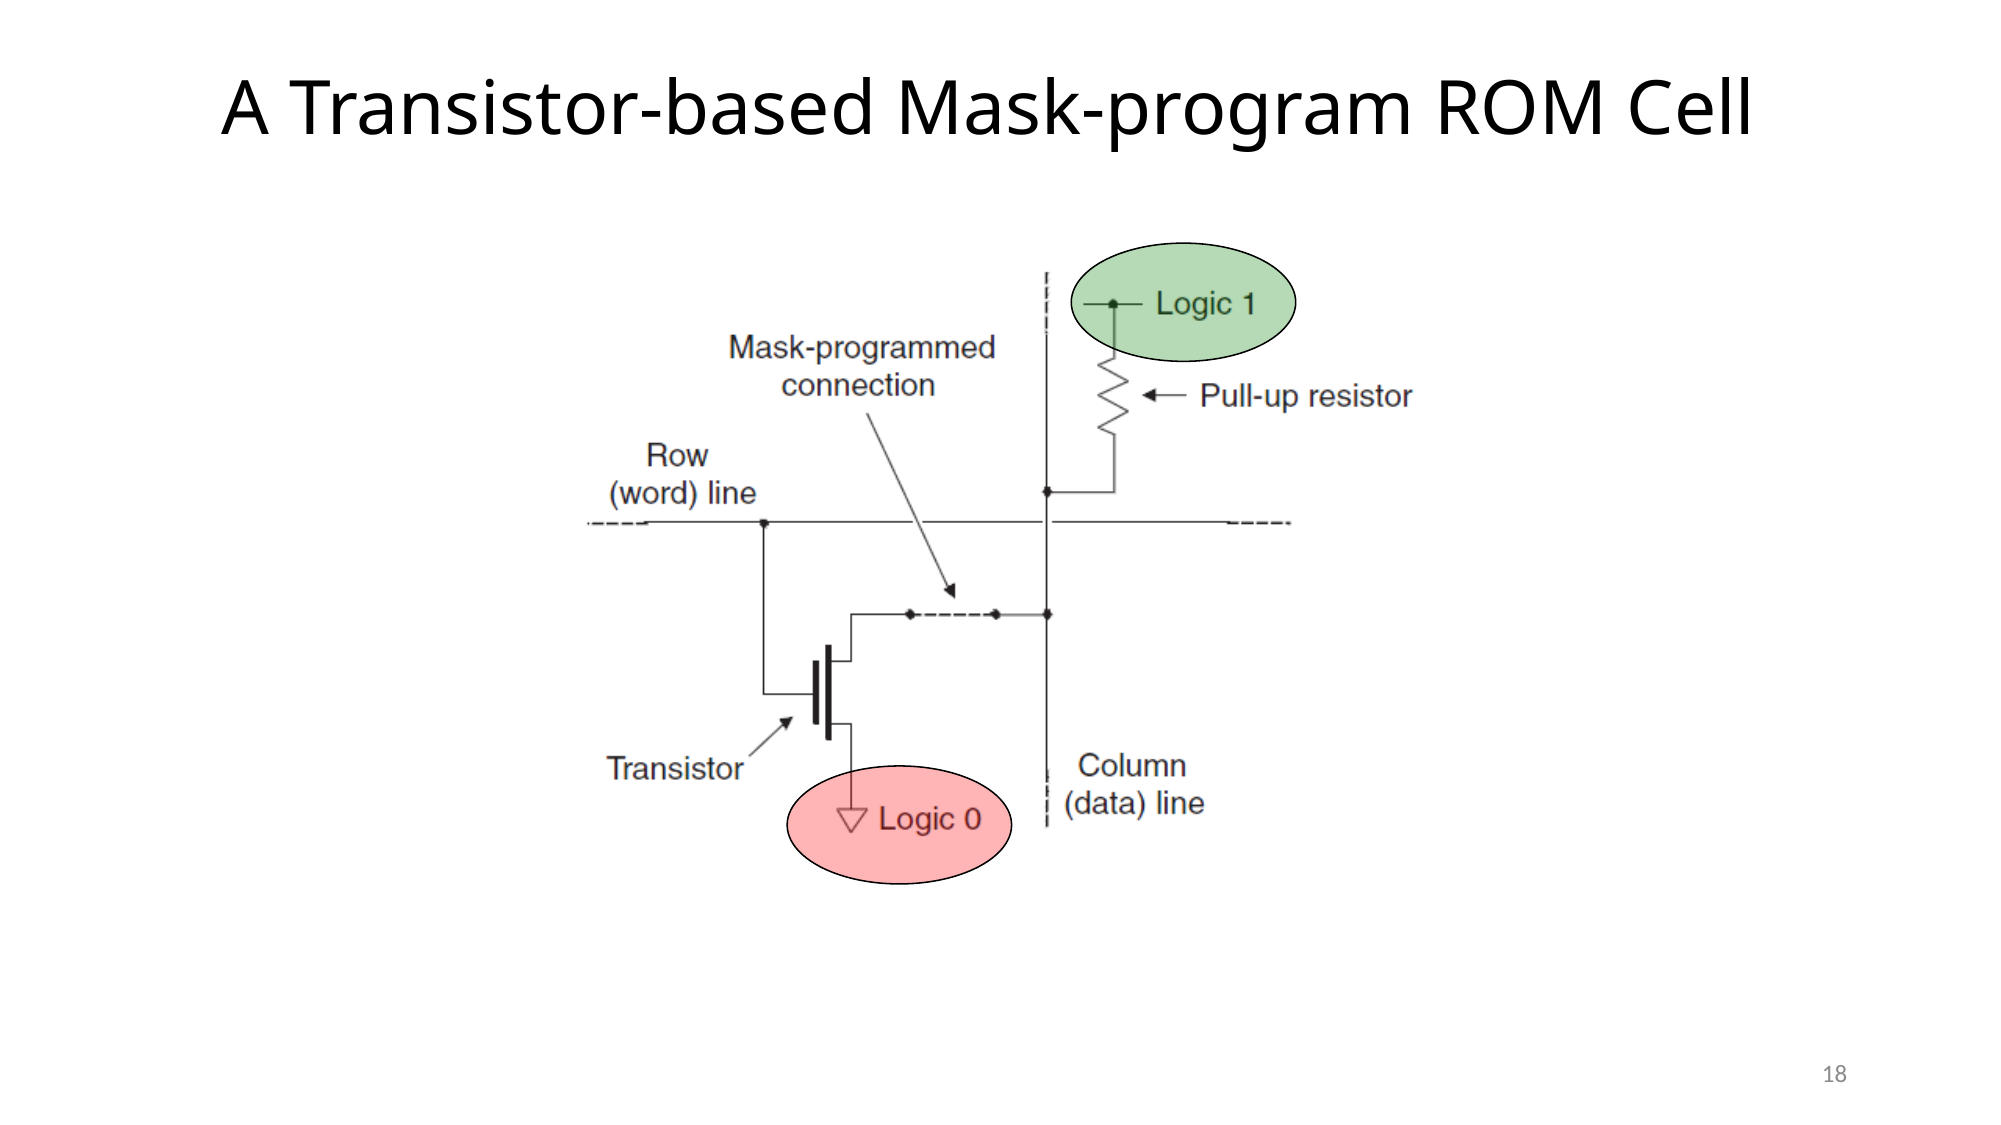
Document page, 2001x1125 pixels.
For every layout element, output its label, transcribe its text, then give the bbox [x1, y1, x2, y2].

text_box [1124, 243, 1243, 252]
title A Transistor-based Mask-program ROM Cell [169, 66, 1808, 153]
slide_number 18 [1412, 1042, 1863, 1103]
text_box [793, 844, 1006, 884]
picture [516, 252, 1462, 844]
